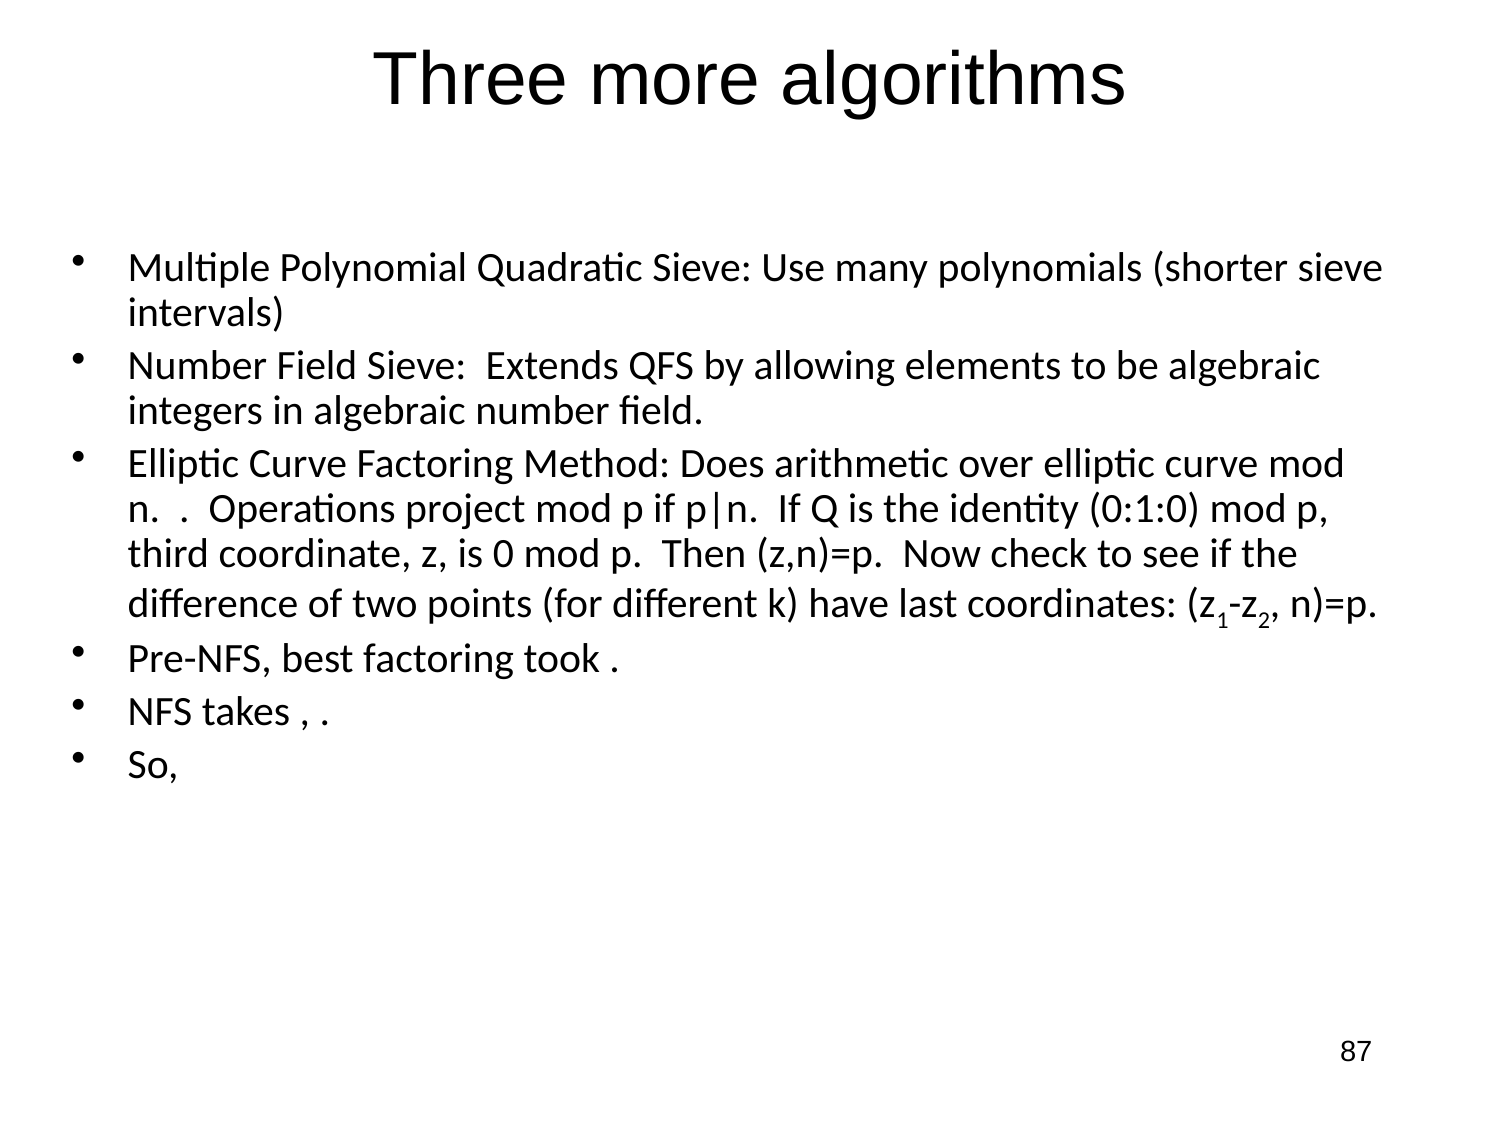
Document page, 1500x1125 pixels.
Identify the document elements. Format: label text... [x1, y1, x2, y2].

title Three more algorithms [112, 0, 1388, 151]
slide_number 87 [1074, 1024, 1388, 1101]
